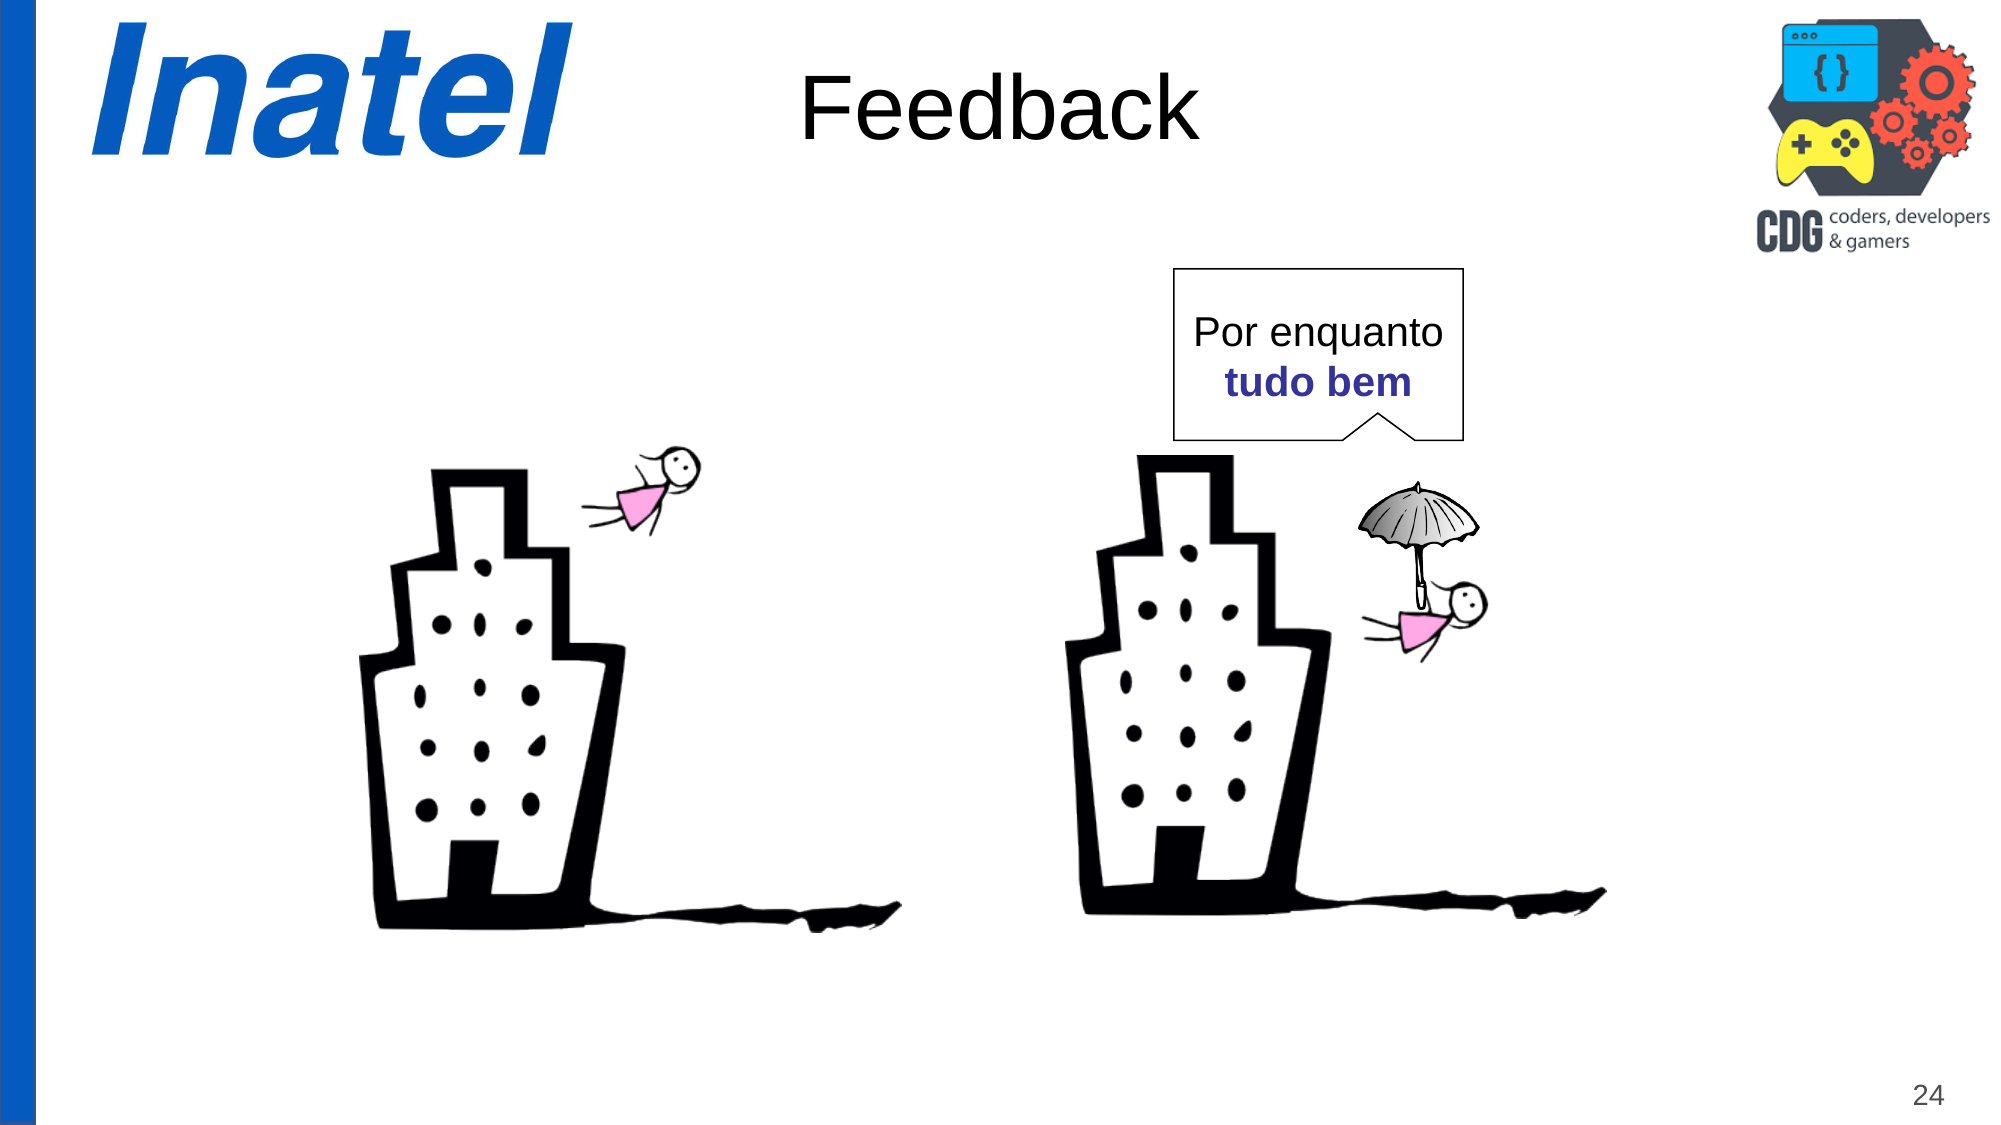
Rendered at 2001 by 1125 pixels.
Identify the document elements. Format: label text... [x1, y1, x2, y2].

picture [1745, 9, 2000, 265]
text_box Feedback [324, 8, 1675, 197]
picture [359, 440, 902, 933]
text_box Por enquanto tudo bem [1173, 268, 1464, 441]
text_box 24 [1814, 1068, 2000, 1119]
picture [91, 22, 324, 158]
picture [1065, 455, 1607, 919]
